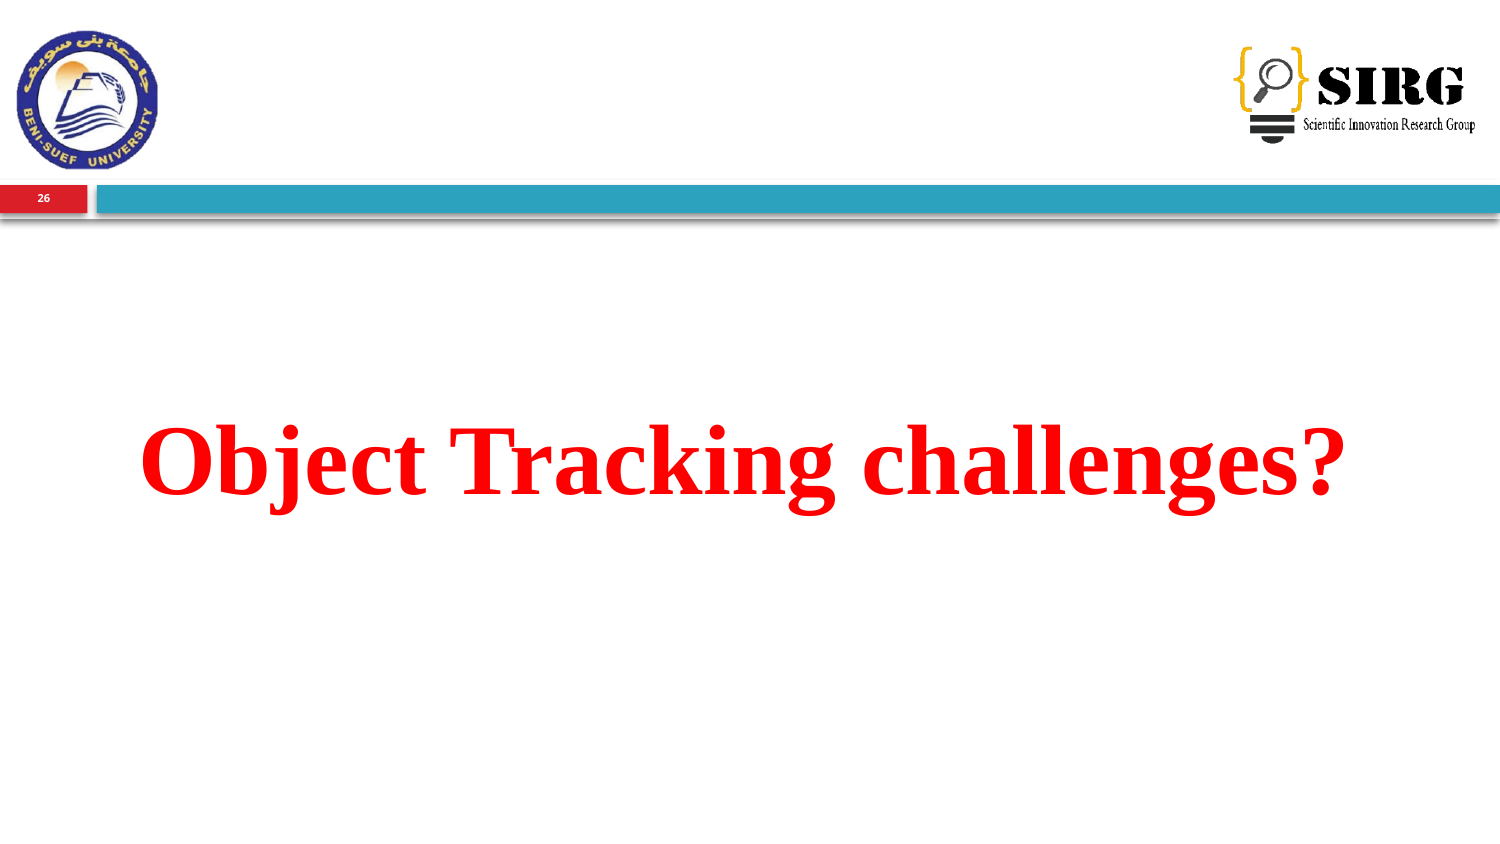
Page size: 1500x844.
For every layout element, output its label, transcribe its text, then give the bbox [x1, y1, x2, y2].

title Object Tracking challenges? [49, 346, 1388, 522]
picture [1199, 0, 1500, 200]
slide_number 26 [0, 184, 88, 215]
picture [15, 29, 160, 173]
